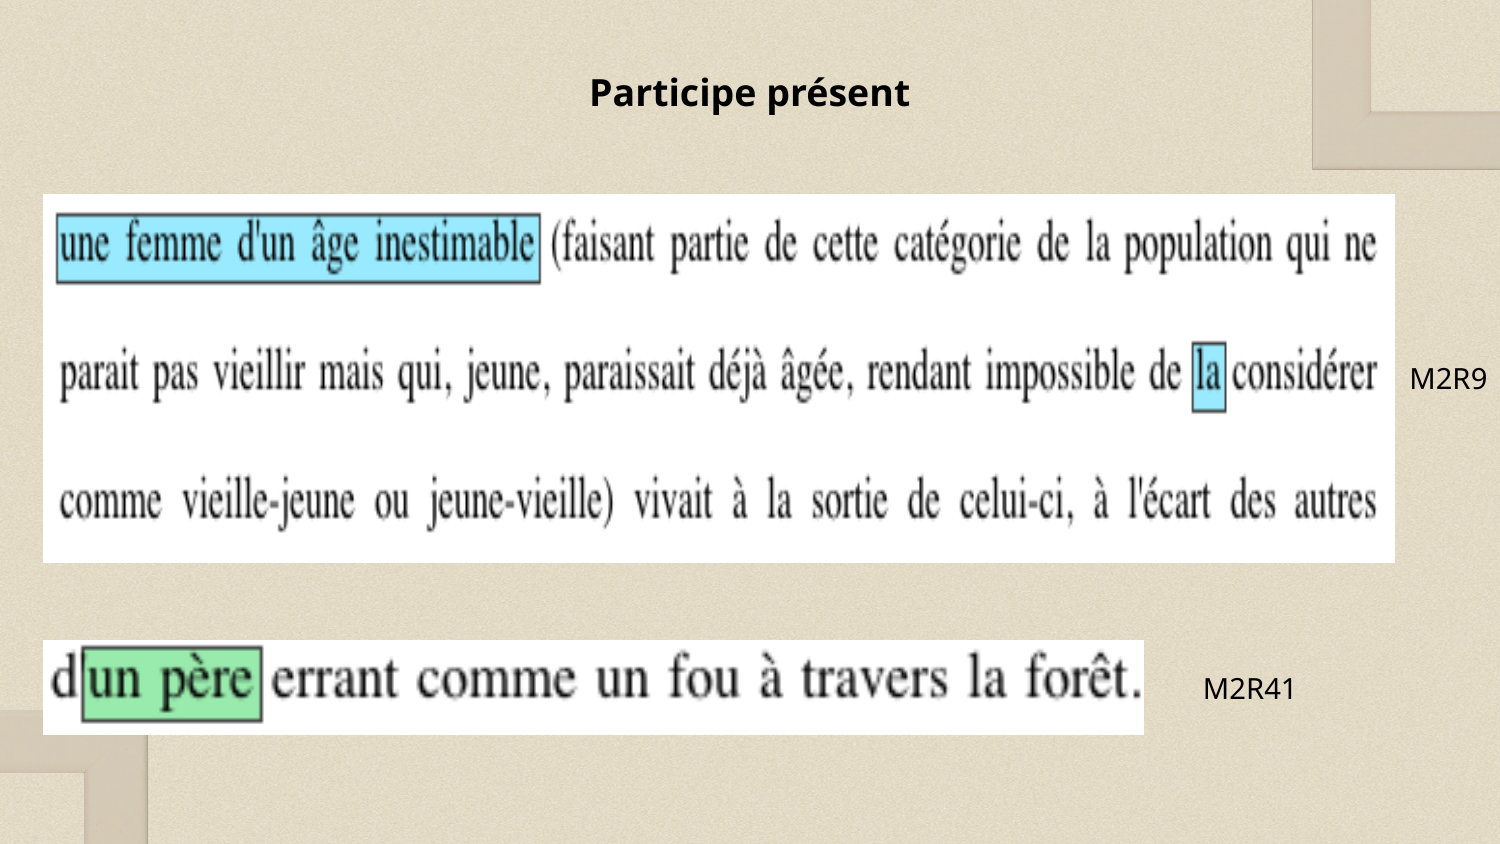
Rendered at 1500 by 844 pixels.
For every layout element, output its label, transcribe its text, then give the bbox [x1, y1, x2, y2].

title Participe présent [118, 54, 1382, 149]
text_box M2R9 [1399, 345, 1500, 411]
text_box M2R41 [1187, 654, 1337, 720]
picture [0, 0, 1500, 844]
